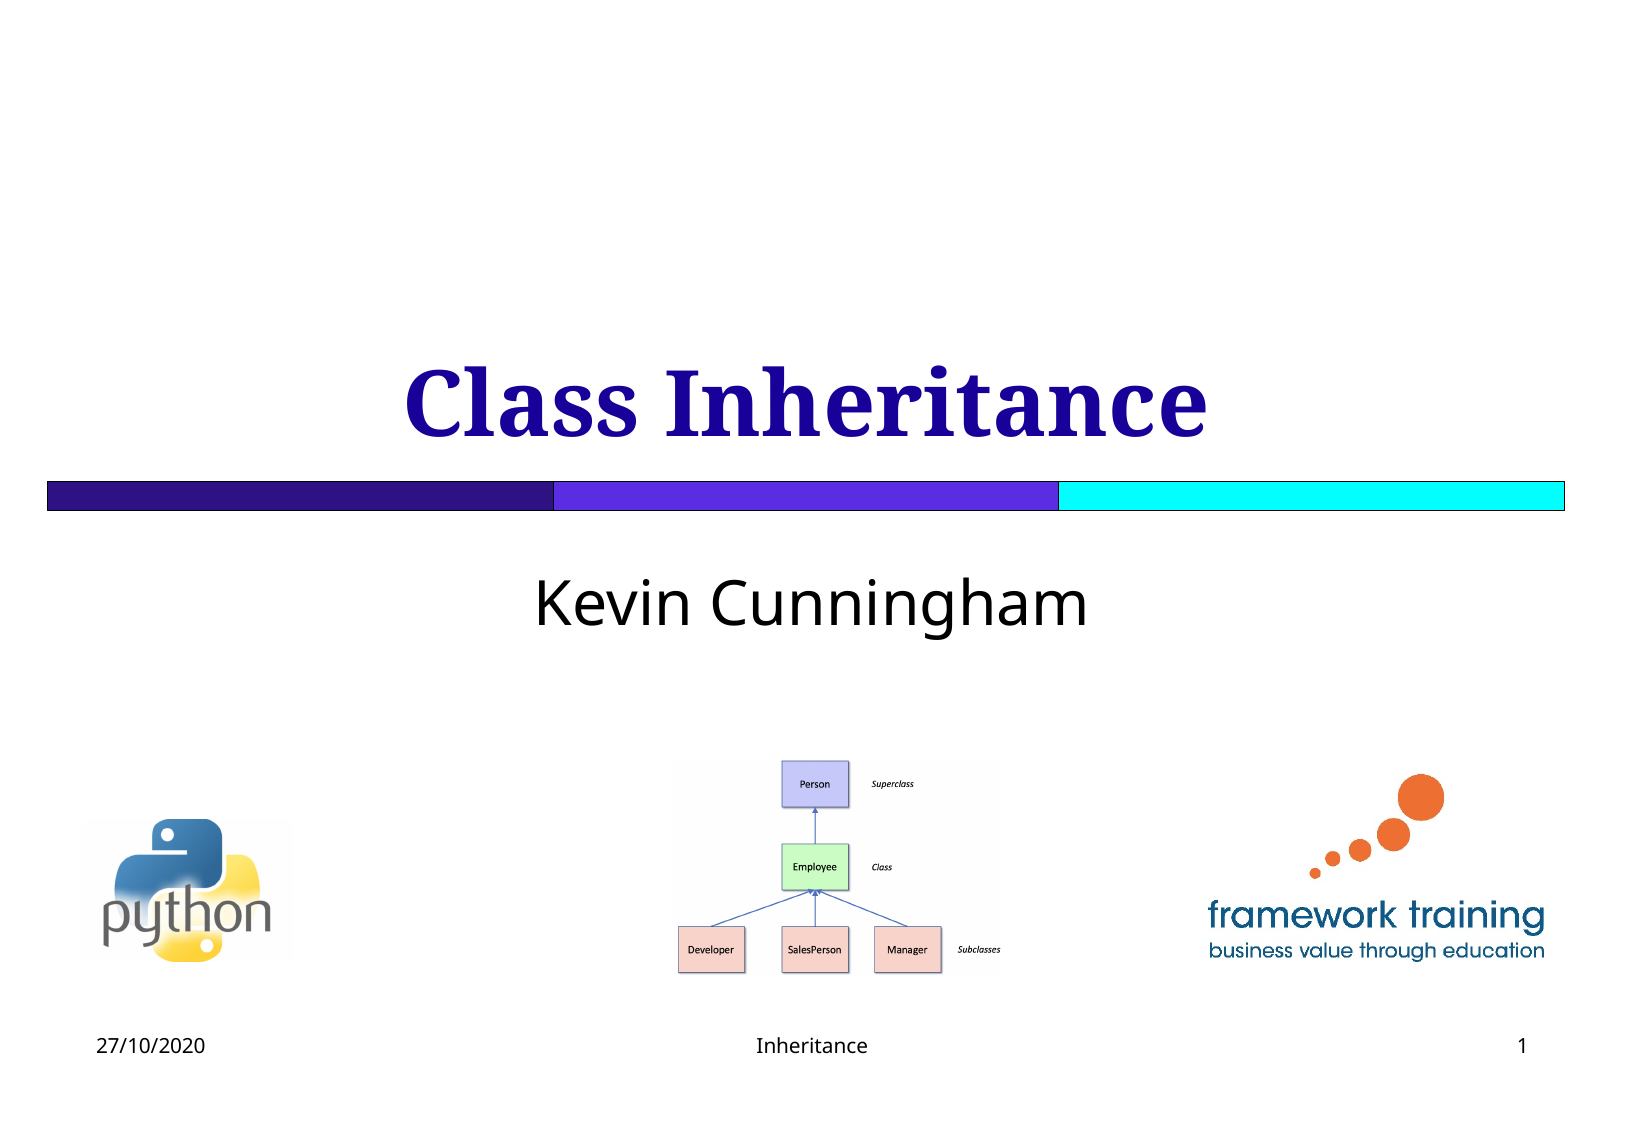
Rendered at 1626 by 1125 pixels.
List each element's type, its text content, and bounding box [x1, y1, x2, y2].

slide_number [81, 1025, 461, 1100]
title Class Inheritance [115, 113, 1498, 463]
footer Inheritance [555, 1025, 1070, 1100]
picture [1207, 773, 1544, 963]
picture [674, 758, 1003, 978]
picture [80, 819, 293, 963]
slide_number 1 [1164, 1025, 1544, 1100]
subtitle Kevin Cunningham [287, 536, 1338, 899]
